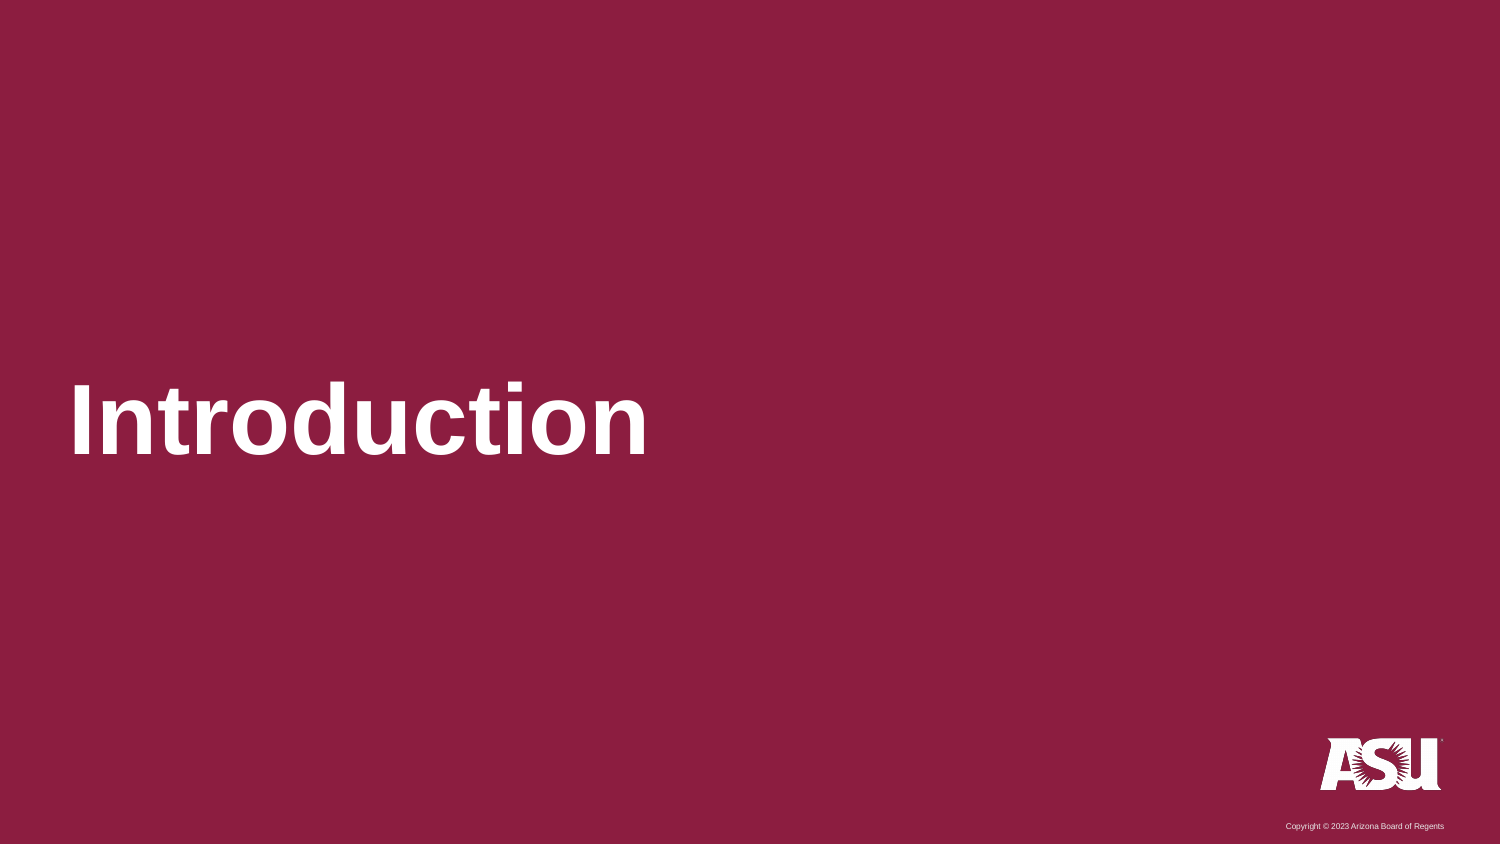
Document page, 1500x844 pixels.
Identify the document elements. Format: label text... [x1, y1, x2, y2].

title Introduction [68, 52, 1449, 792]
picture [1306, 726, 1460, 807]
